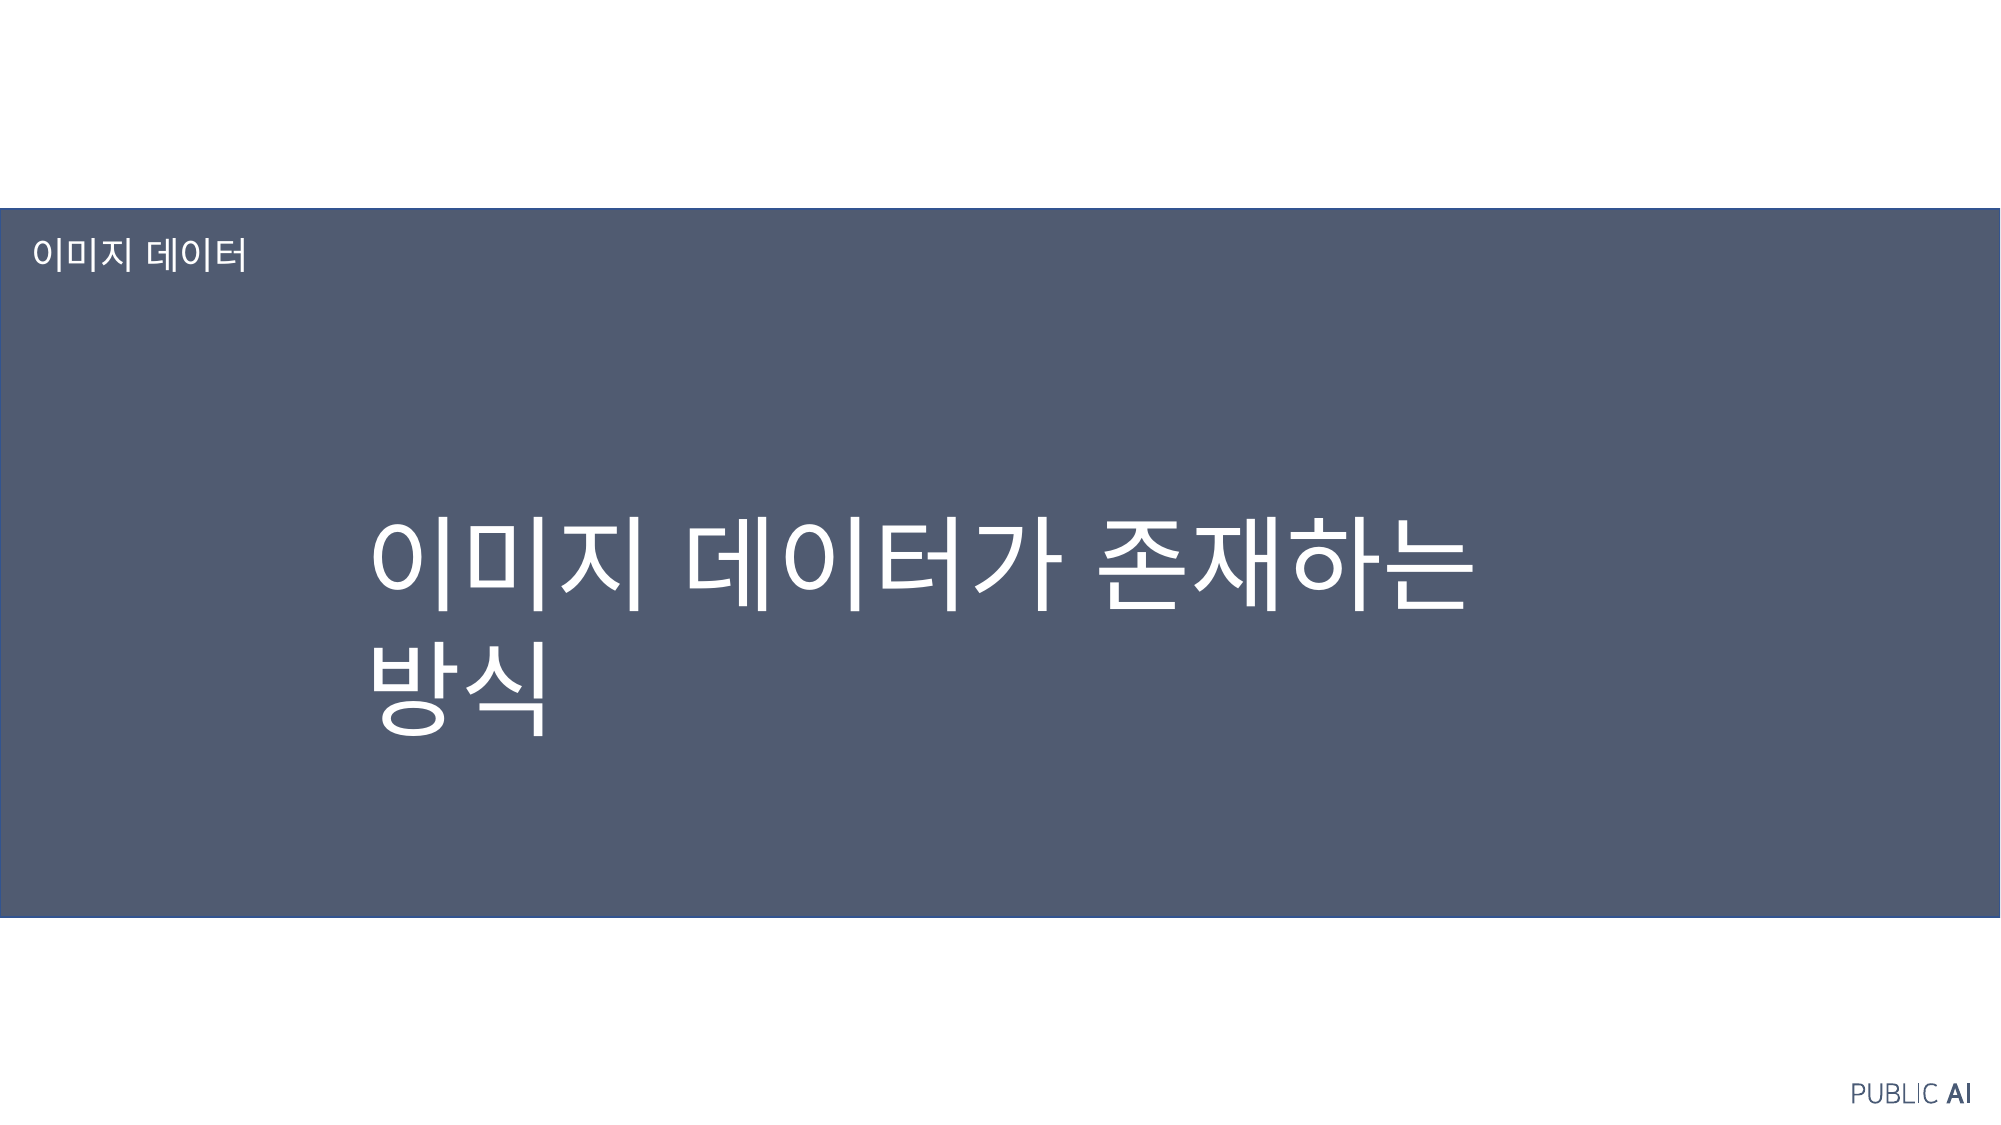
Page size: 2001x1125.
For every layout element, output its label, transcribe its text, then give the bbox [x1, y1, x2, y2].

text_box 이미지 데이터가 존재하는 방식 [350, 491, 1650, 757]
text_box 이미지 데이터 [16, 224, 287, 285]
